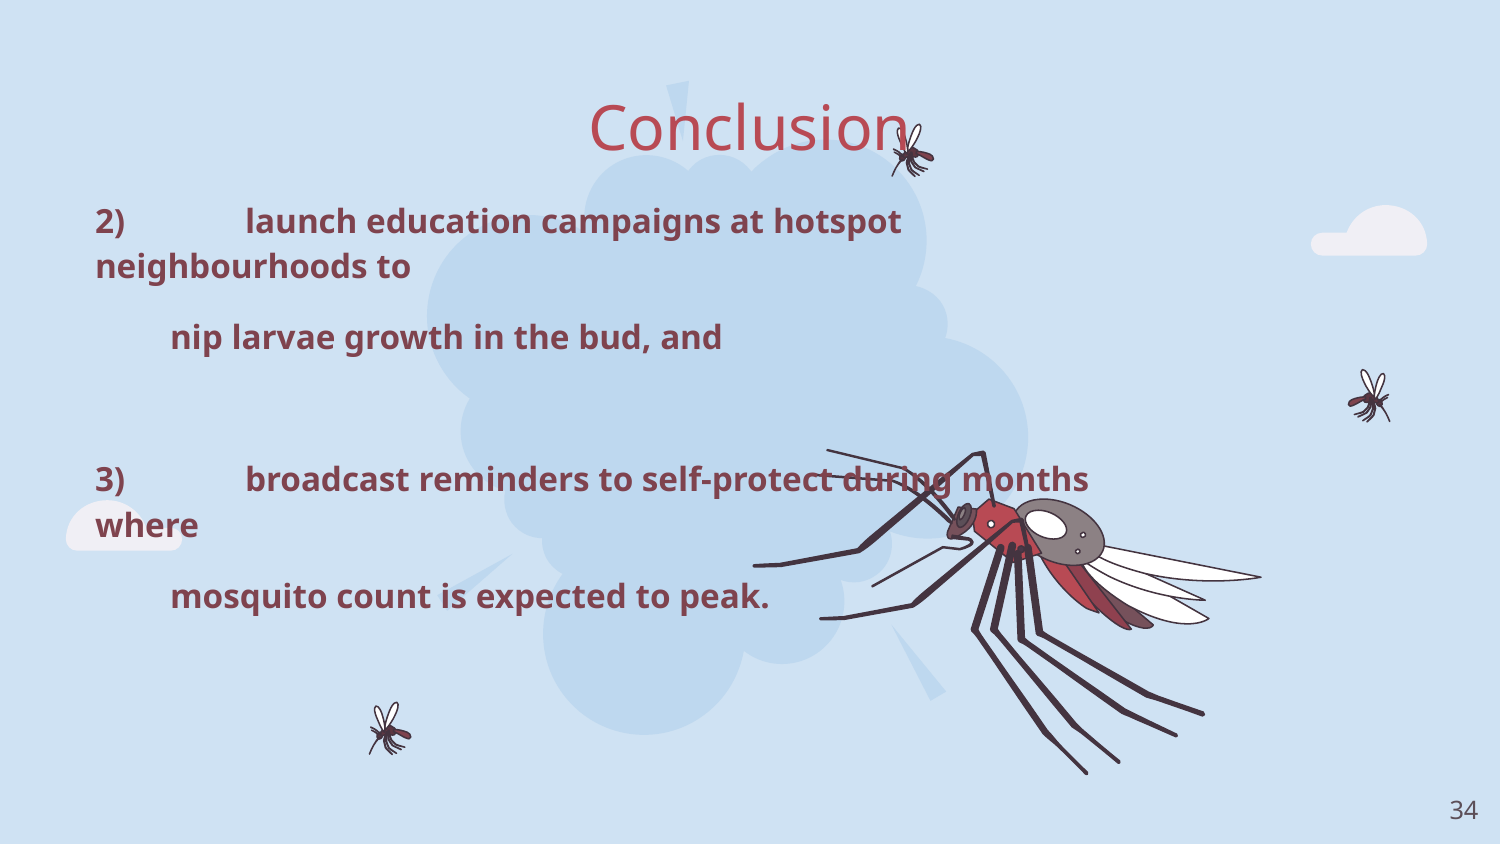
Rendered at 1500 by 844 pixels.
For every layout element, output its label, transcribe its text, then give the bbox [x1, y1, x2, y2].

slide_number ‹#› [1403, 779, 1494, 844]
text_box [752, 449, 1262, 775]
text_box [891, 123, 934, 177]
title Conclusion [116, 72, 1383, 167]
title 2) launch education campaigns at hotspot neighbourhoods to nip larvae growth in the bud, and 3) broadcast reminders to self-protect during months where mosquito count is expected to peak. [80, 178, 1168, 835]
